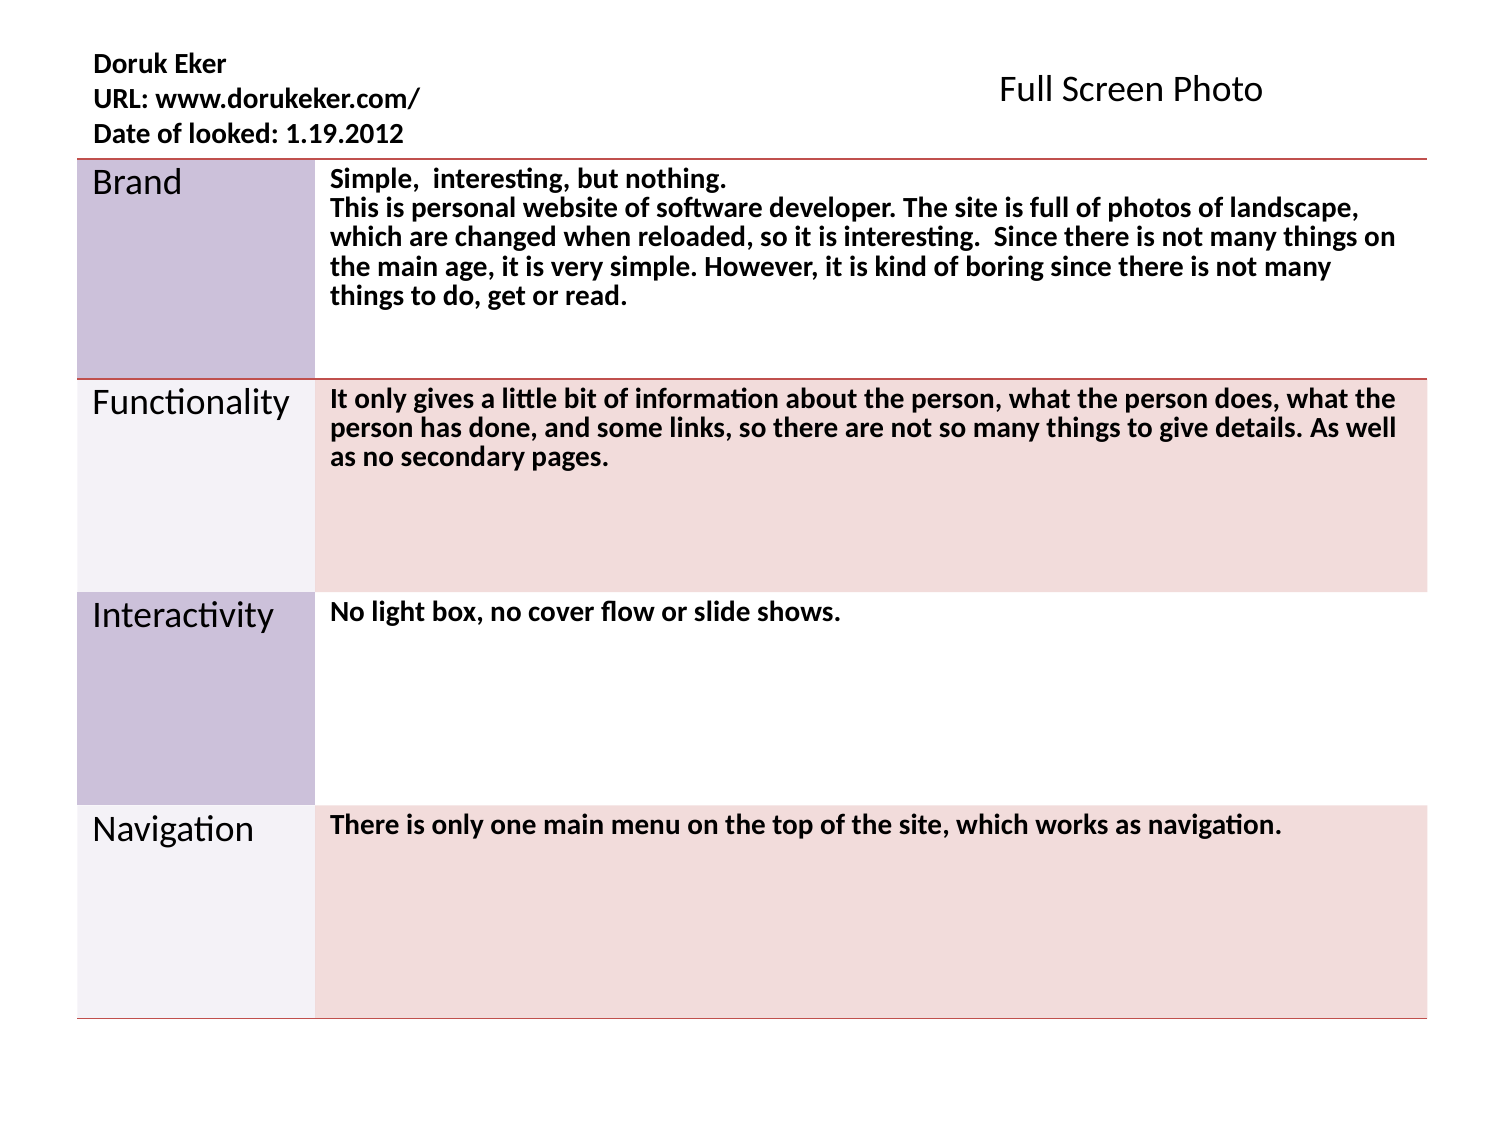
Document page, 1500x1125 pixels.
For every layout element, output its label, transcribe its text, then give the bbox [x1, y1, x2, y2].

table_cell Interactivity [77, 592, 315, 805]
table_cell There is only one main menu on the top of the site, which works as navigation. [315, 805, 1427, 1018]
table_header Simple, interesting, but nothing. This is personal website of software developer. The site is full of photos of landscape, which are changed when reloaded, so it is interesting. Since there is not many things on the main age, it is very simple. However, it is kind of boring since there is not many things to do, get or read. [315, 160, 1427, 378]
table_cell No light box, no cover flow or slide shows. [315, 592, 1427, 805]
table_header Brand [77, 160, 315, 378]
table_cell Functionality [77, 380, 315, 592]
text_box Doruk Eker URL: www.dorukeker.com/ Date of looked: 1.19.2012 [78, 37, 772, 158]
table_cell Navigation [77, 805, 315, 1018]
text_box Full Screen Photo [984, 56, 1426, 117]
table_cell It only gives a little bit of information about the person, what the person does, what the person has done, and some links, so there are not so many things to give details. As well as no secondary pages. [315, 380, 1427, 592]
